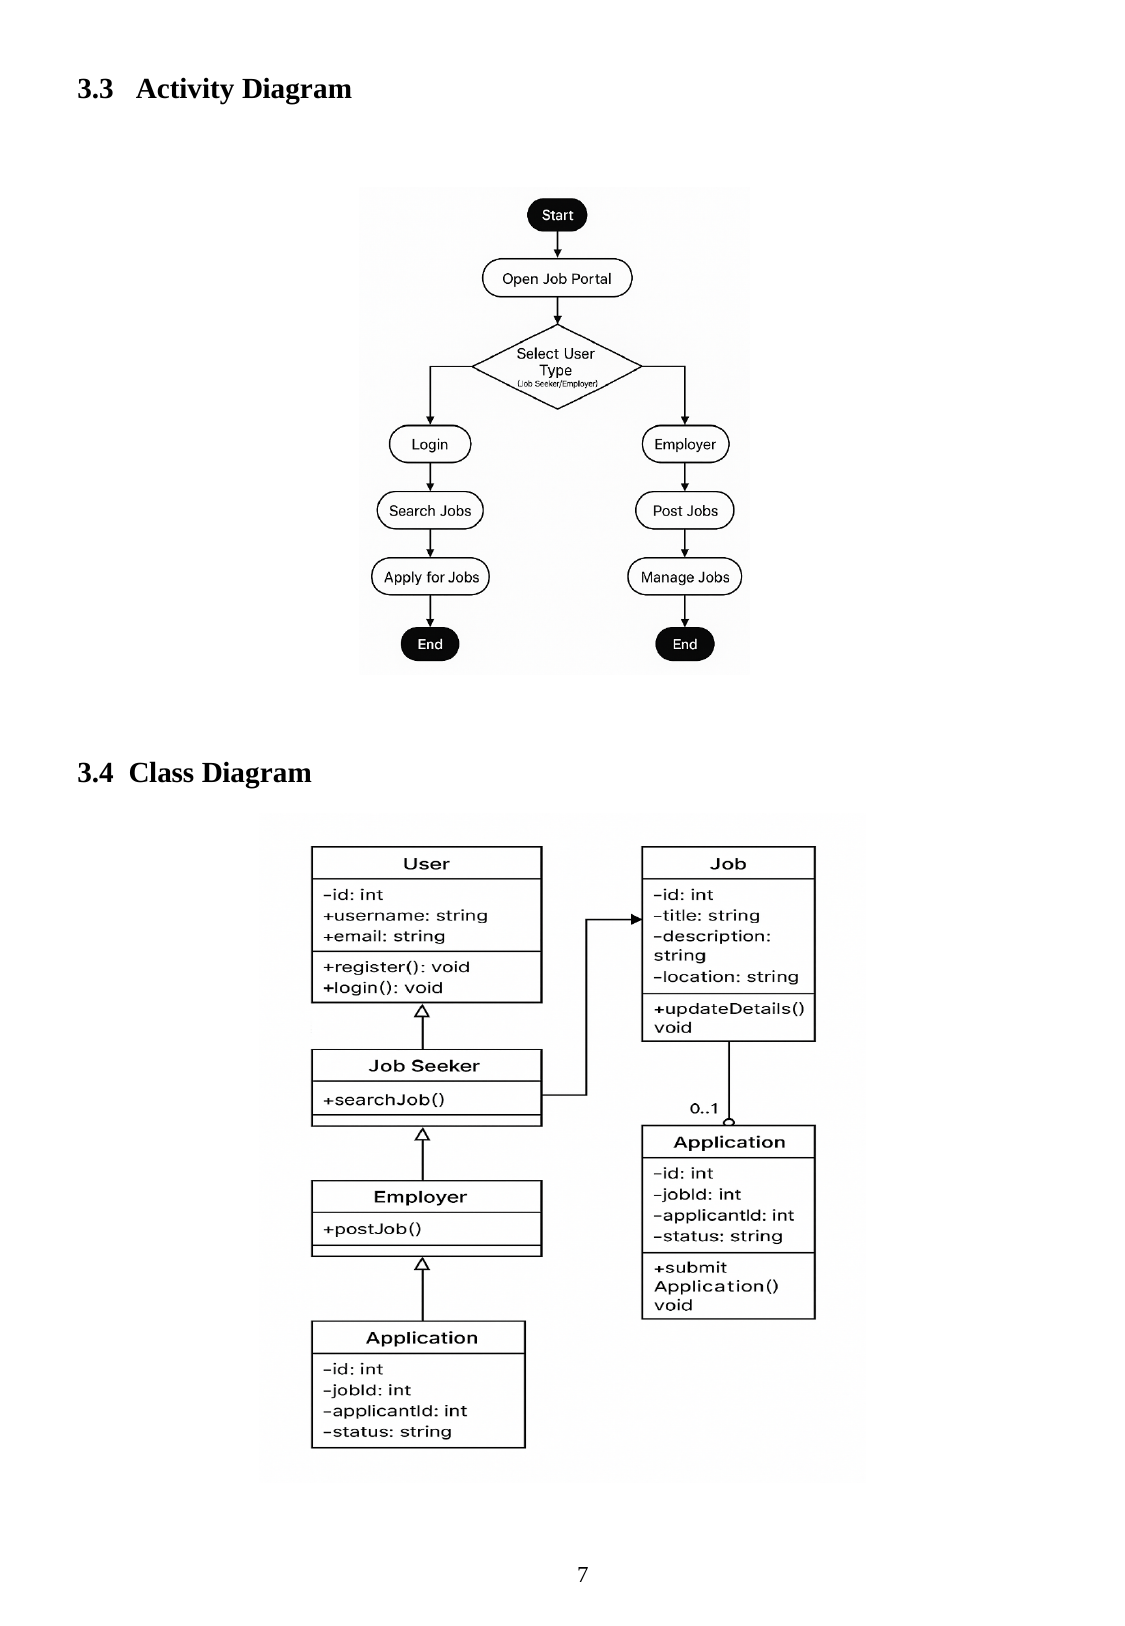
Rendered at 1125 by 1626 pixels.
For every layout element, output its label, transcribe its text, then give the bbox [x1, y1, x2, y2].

text_box 3.4 Class Diagram [62, 745, 625, 831]
picture [358, 187, 751, 676]
picture [258, 812, 867, 1484]
text_box 3.3 Activity Diagram [62, 62, 625, 148]
text_box 7 [575, 1559, 603, 1588]
